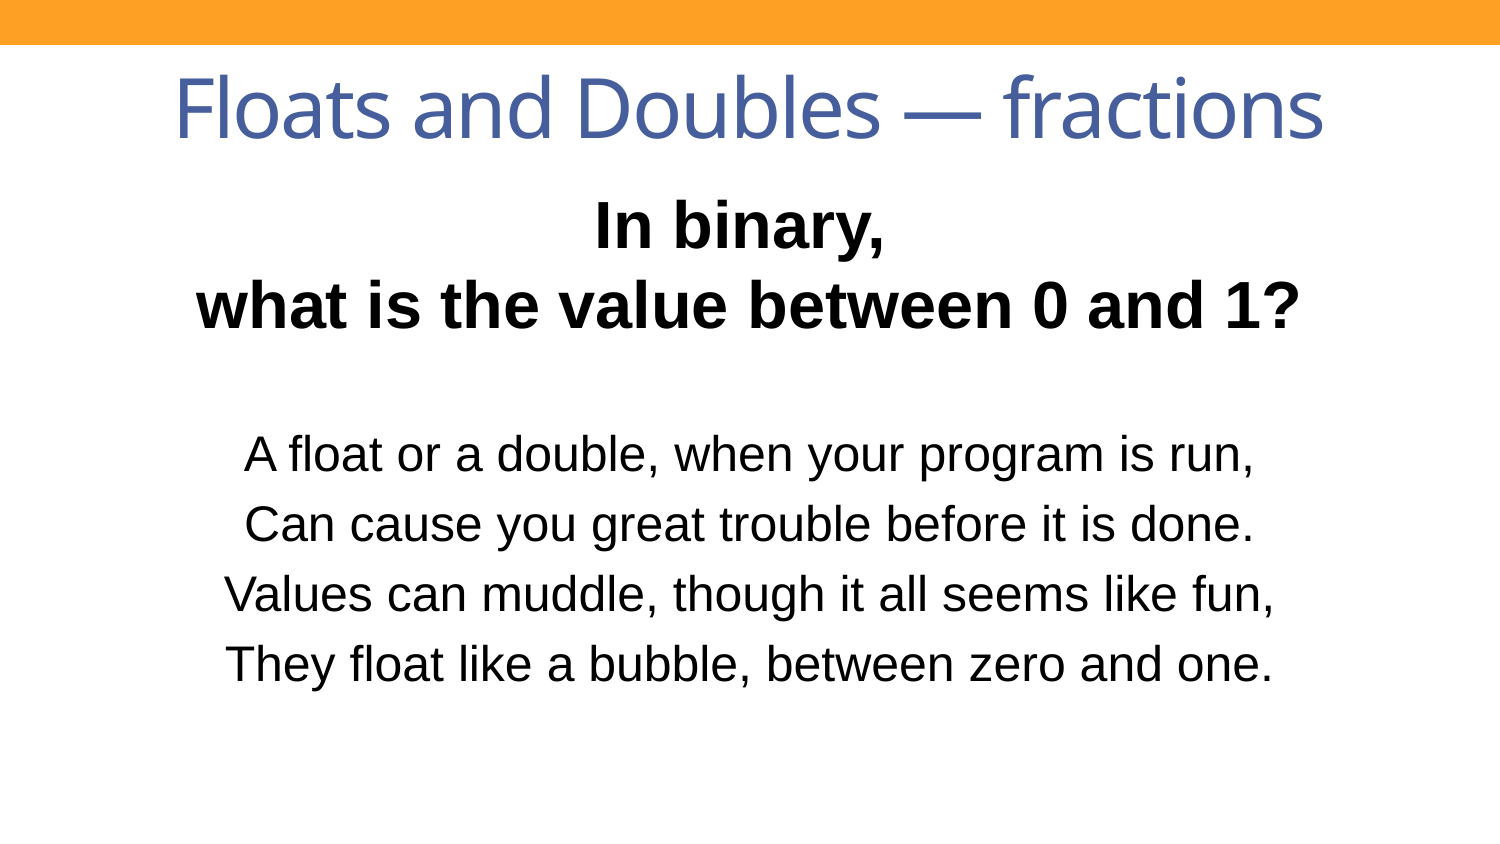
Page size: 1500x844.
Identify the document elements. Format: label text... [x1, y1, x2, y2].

title Floats and Doubles — fractions [75, 43, 1425, 166]
list In binary, what is the value between 0 and 1? A float or a double, when your program is run, Can cause you great trouble before it is done. Values can muddle, though it all seems like fun, They float like a bubble, between zero and one. [53, 173, 1447, 844]
